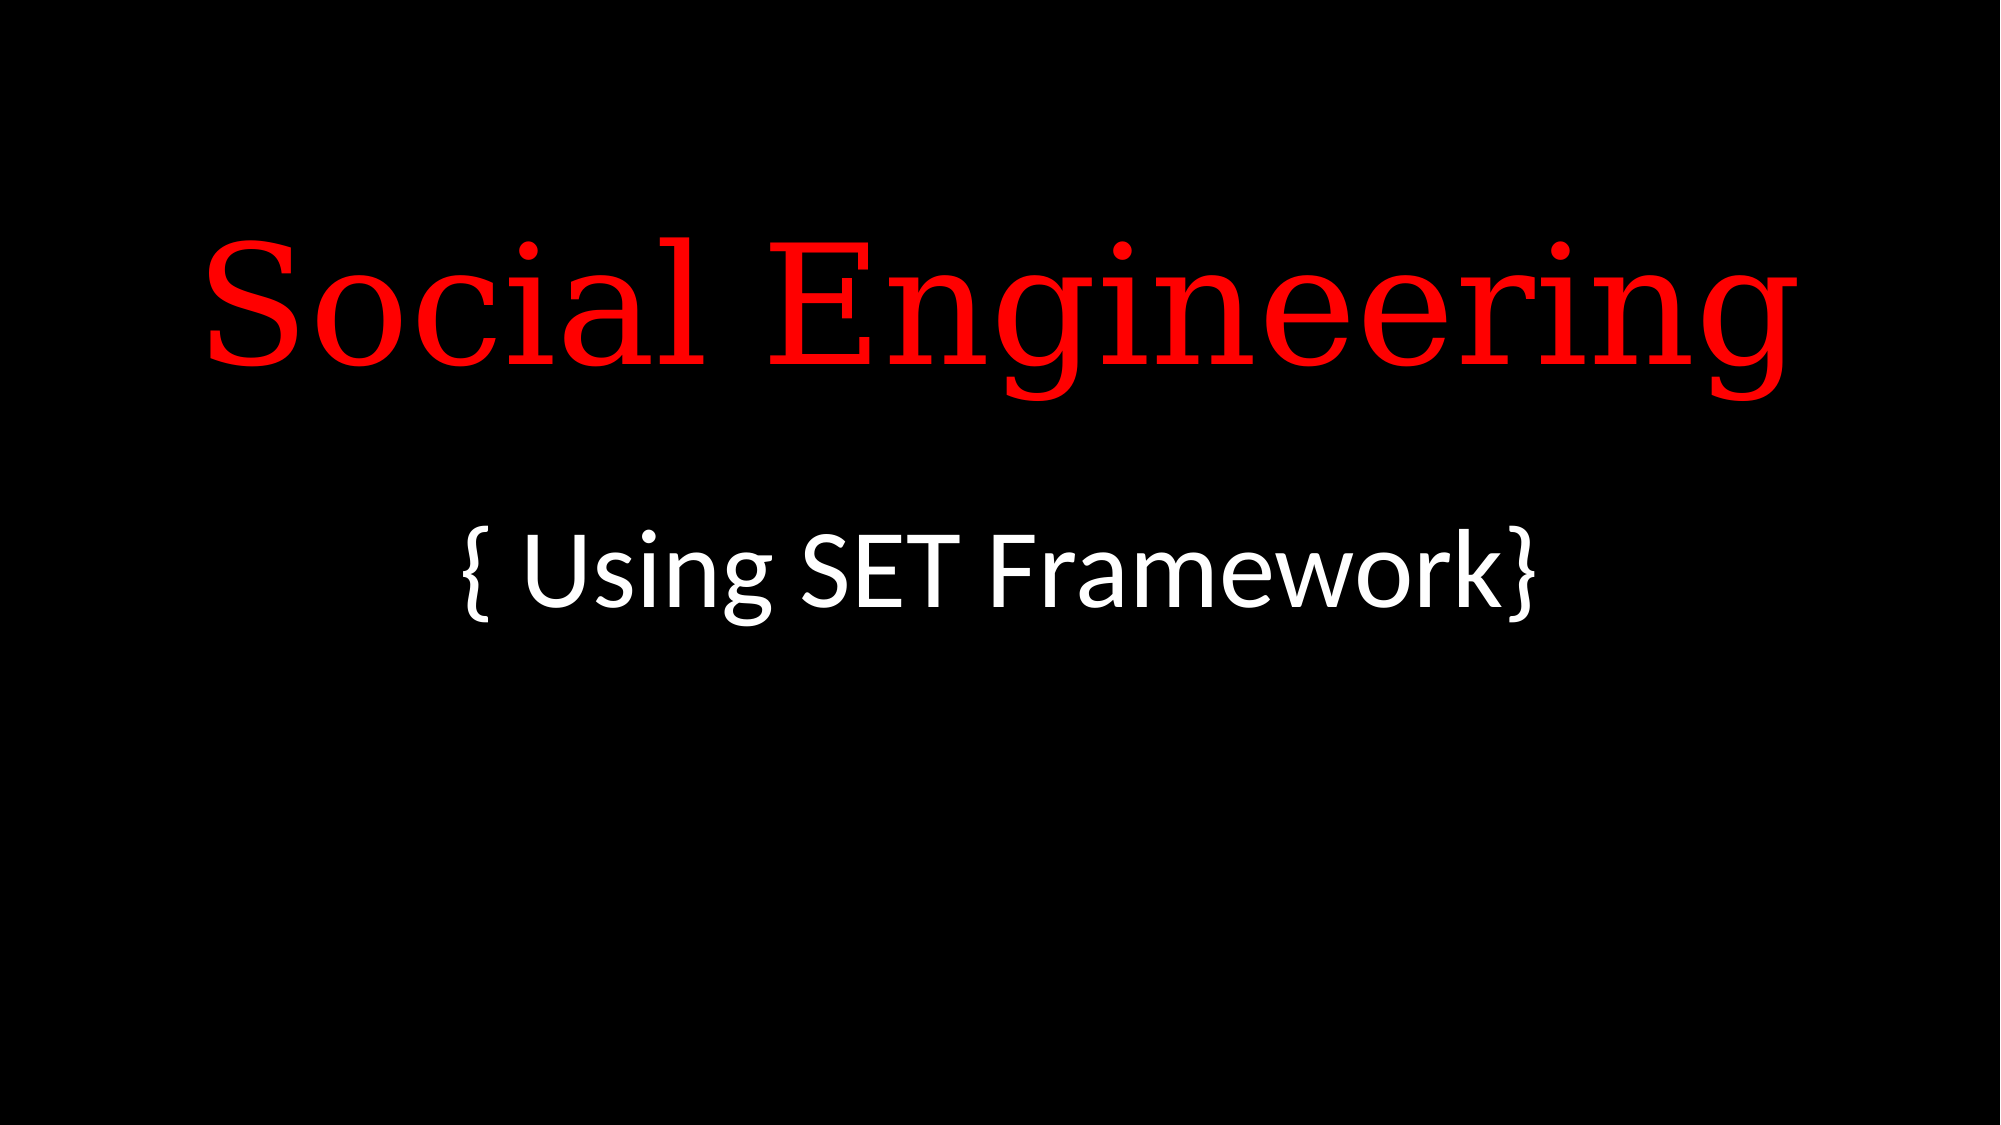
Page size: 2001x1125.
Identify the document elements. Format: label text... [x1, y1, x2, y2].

text_box { Using SET Framework} [444, 487, 1555, 638]
title Social Engineering [137, 202, 1863, 420]
